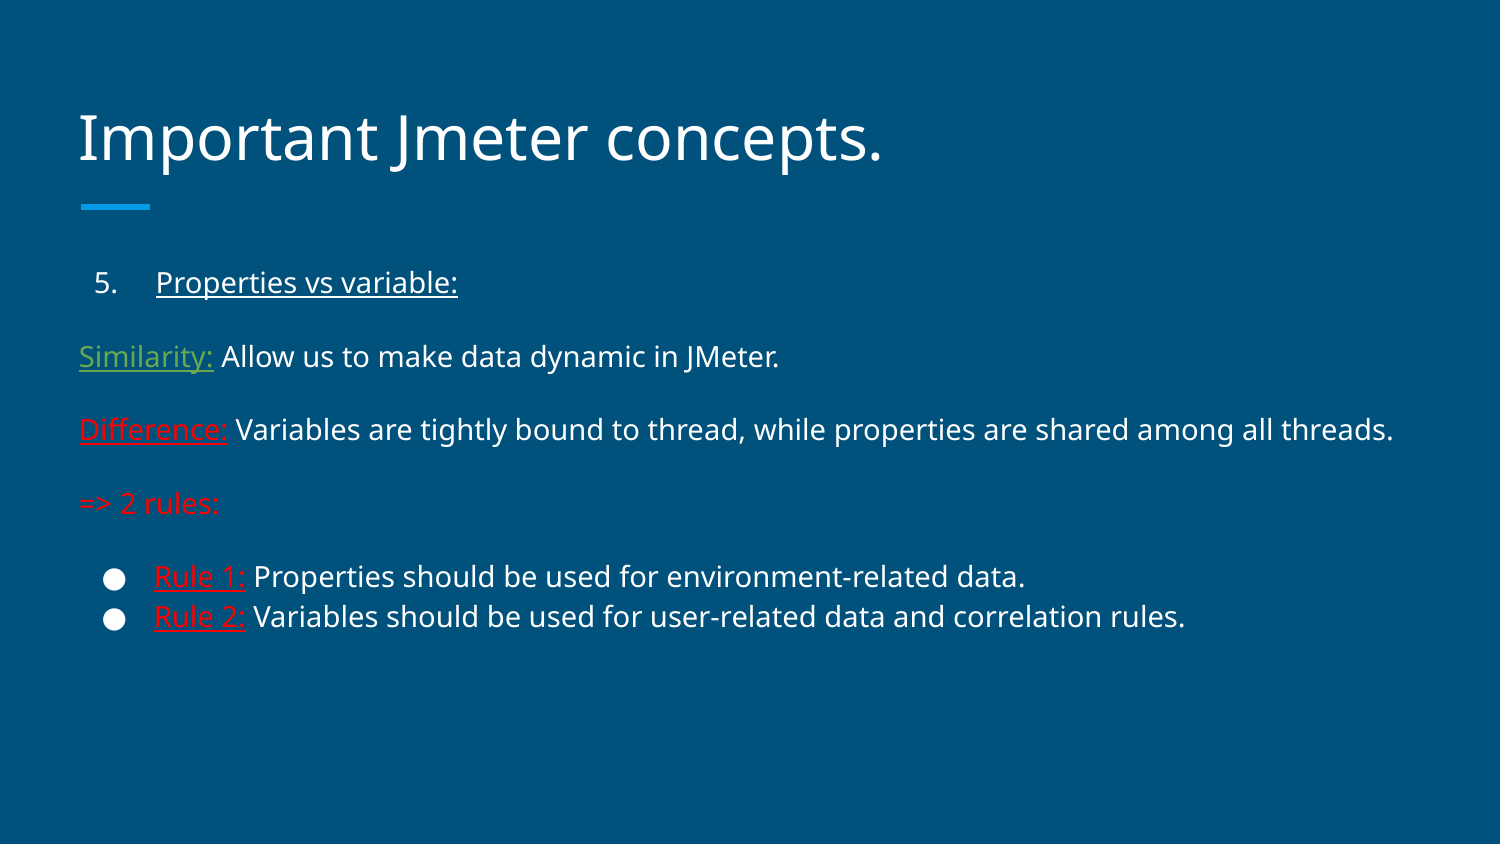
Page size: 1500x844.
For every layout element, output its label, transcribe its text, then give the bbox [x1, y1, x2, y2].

title Important Jmeter concepts. [63, 75, 1437, 188]
list 5. Properties vs variable: Similarity: Allow us to make data dynamic in JMeter. Difference: Variables are tightly bound to thread, while properties are shared among all threads. => 2 rules: Rule 1: Properties should be used for environment-related data. Rule 2: Variables should be used for user-related data and correlation rules. [63, 244, 1437, 750]
